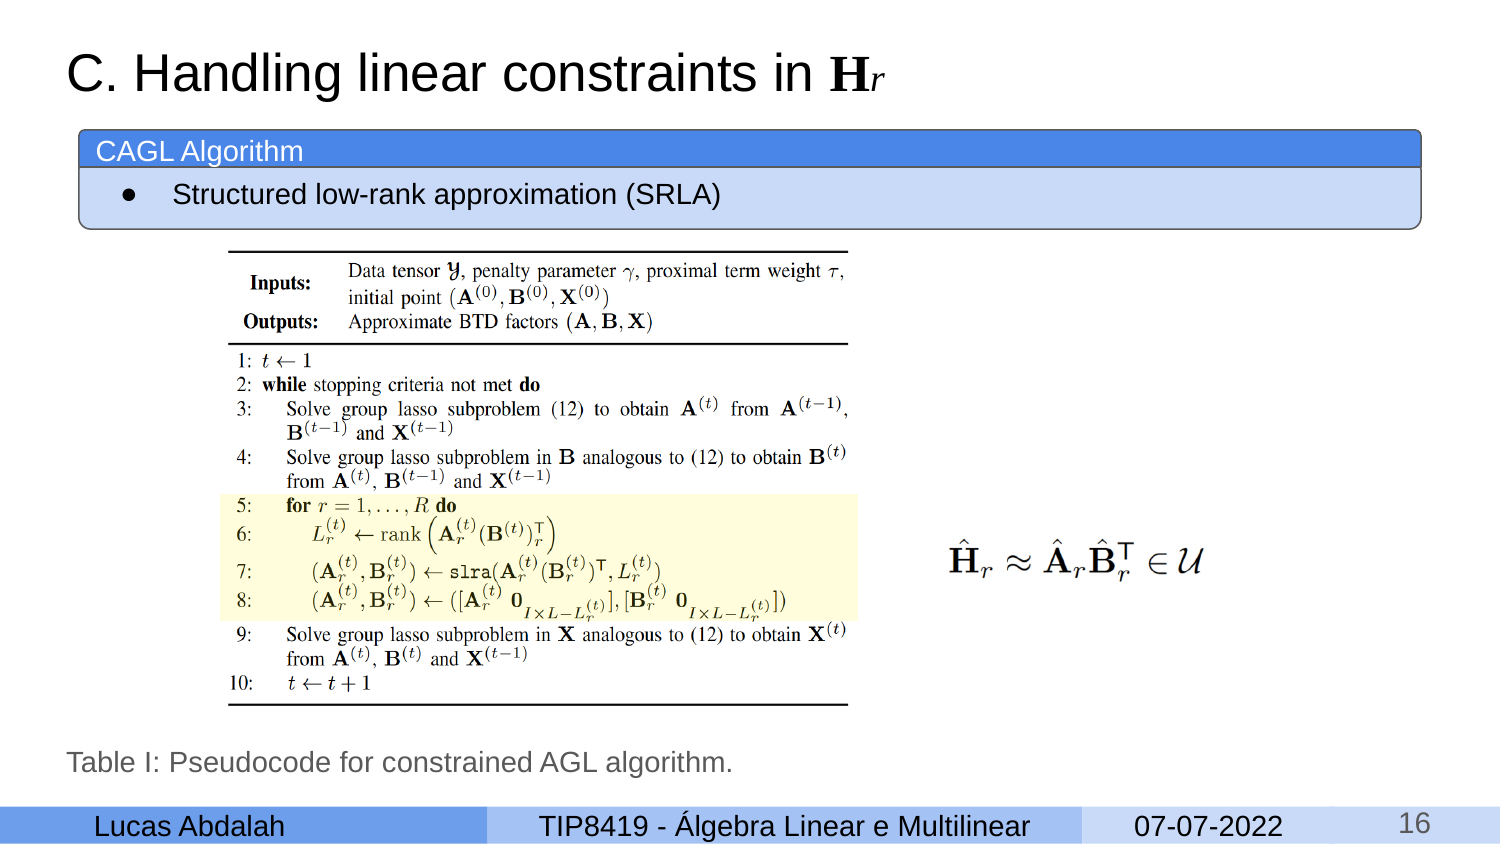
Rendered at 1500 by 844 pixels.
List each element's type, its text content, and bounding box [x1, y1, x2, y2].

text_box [78, 129, 1422, 230]
title C. Handling linear constraints in Hr [51, 23, 1449, 117]
list Table I: Pseudocode for constrained AGL algorithm. [51, 694, 1449, 794]
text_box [219, 241, 859, 711]
slide_number ‹#› [1329, 806, 1500, 844]
picture [942, 536, 1205, 582]
